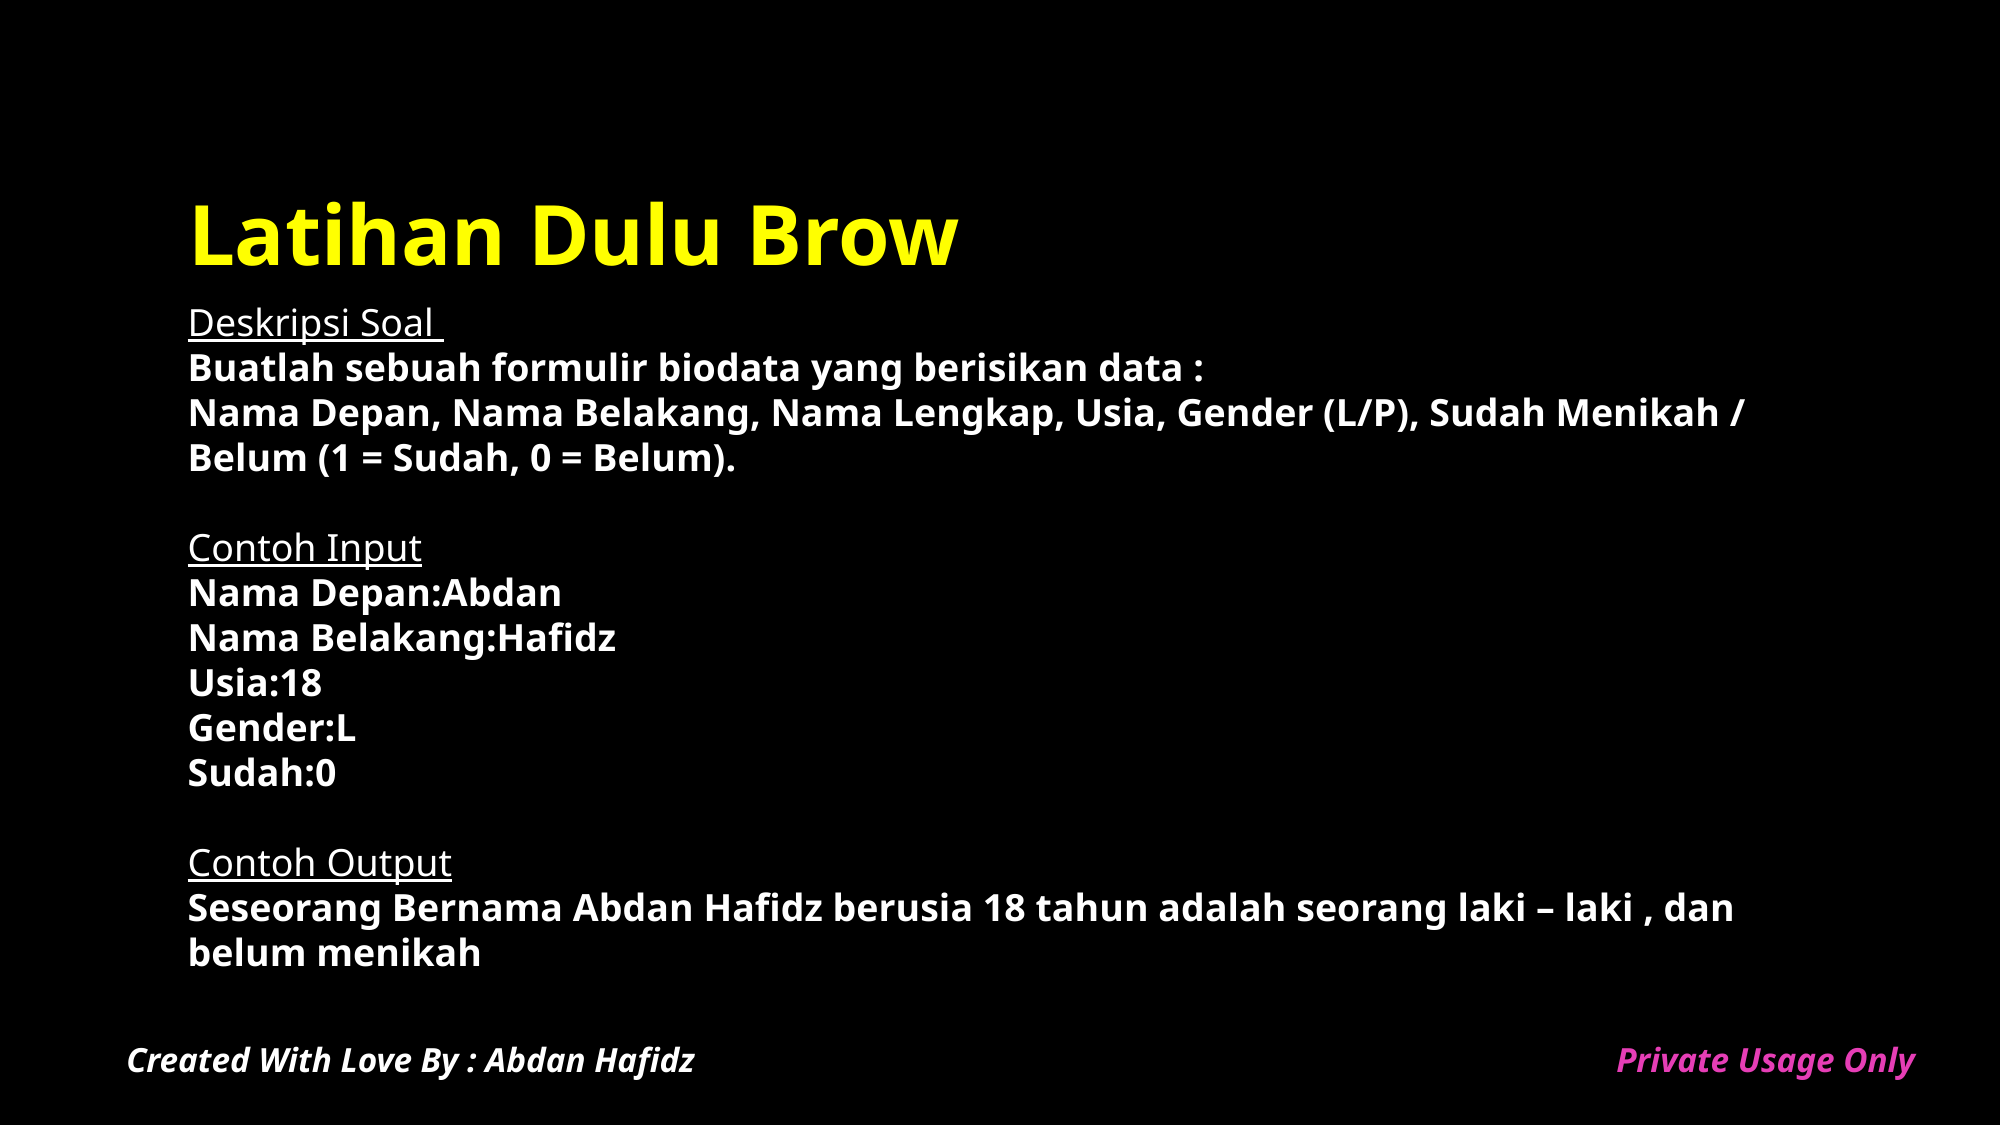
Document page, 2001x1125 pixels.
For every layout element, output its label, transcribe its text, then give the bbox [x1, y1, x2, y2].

text_box Created With Love By : Abdan Hafidz [111, 1036, 1601, 1114]
title Latihan Dulu Brow [173, 120, 1673, 291]
text_box Deskripsi Soal Buatlah sebuah formulir biodata yang berisikan data : Nama Depan, Nama Belakang, Nama Lengkap, Usia, Gender (L/P), Sudah Menikah / Belum (1 = Sudah, 0 = Belum). Contoh Input Nama Depan:Abdan Nama Belakang:Hafidz Usia:18 Gender:L Sudah:0 Contoh Output Seseorang Bernama Abdan Hafidz berusia 18 tahun adalah seorang laki – laki , dan belum menikah [173, 291, 1842, 982]
text_box Private Usage Only [1601, 1036, 2000, 1114]
